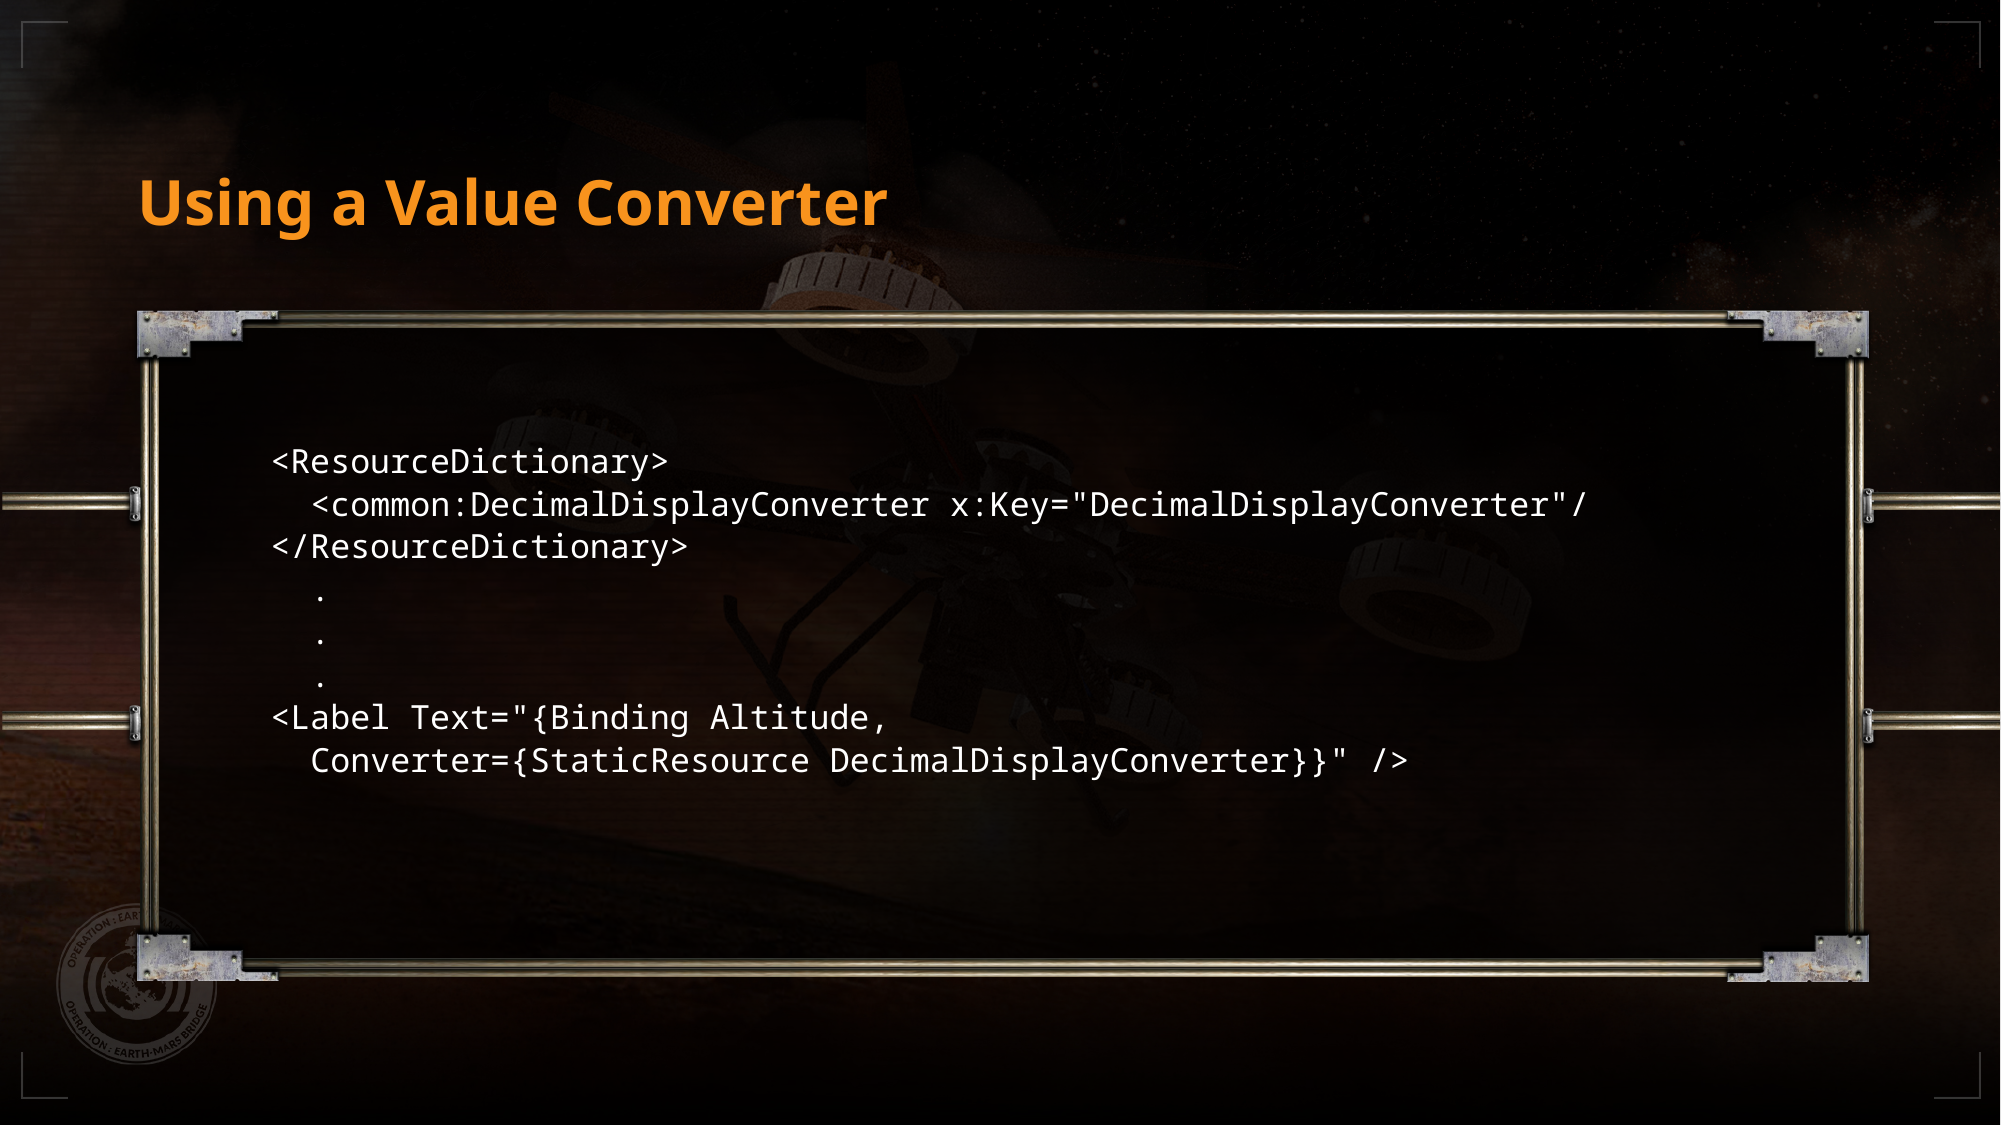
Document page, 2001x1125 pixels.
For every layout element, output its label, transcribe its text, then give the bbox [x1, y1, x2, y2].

title Using a Value Converter [137, 171, 1863, 278]
list <ResourceDictionary> <common:DecimalDisplayConverter x:Key="DecimalDisplayConverter"/ </ResourceDictionary> . . . <Label Text="{Binding Altitude, Converter={StaticResource DecimalDisplayConverter}}" /> [270, 455, 1730, 792]
picture [0, 0, 2001, 1125]
